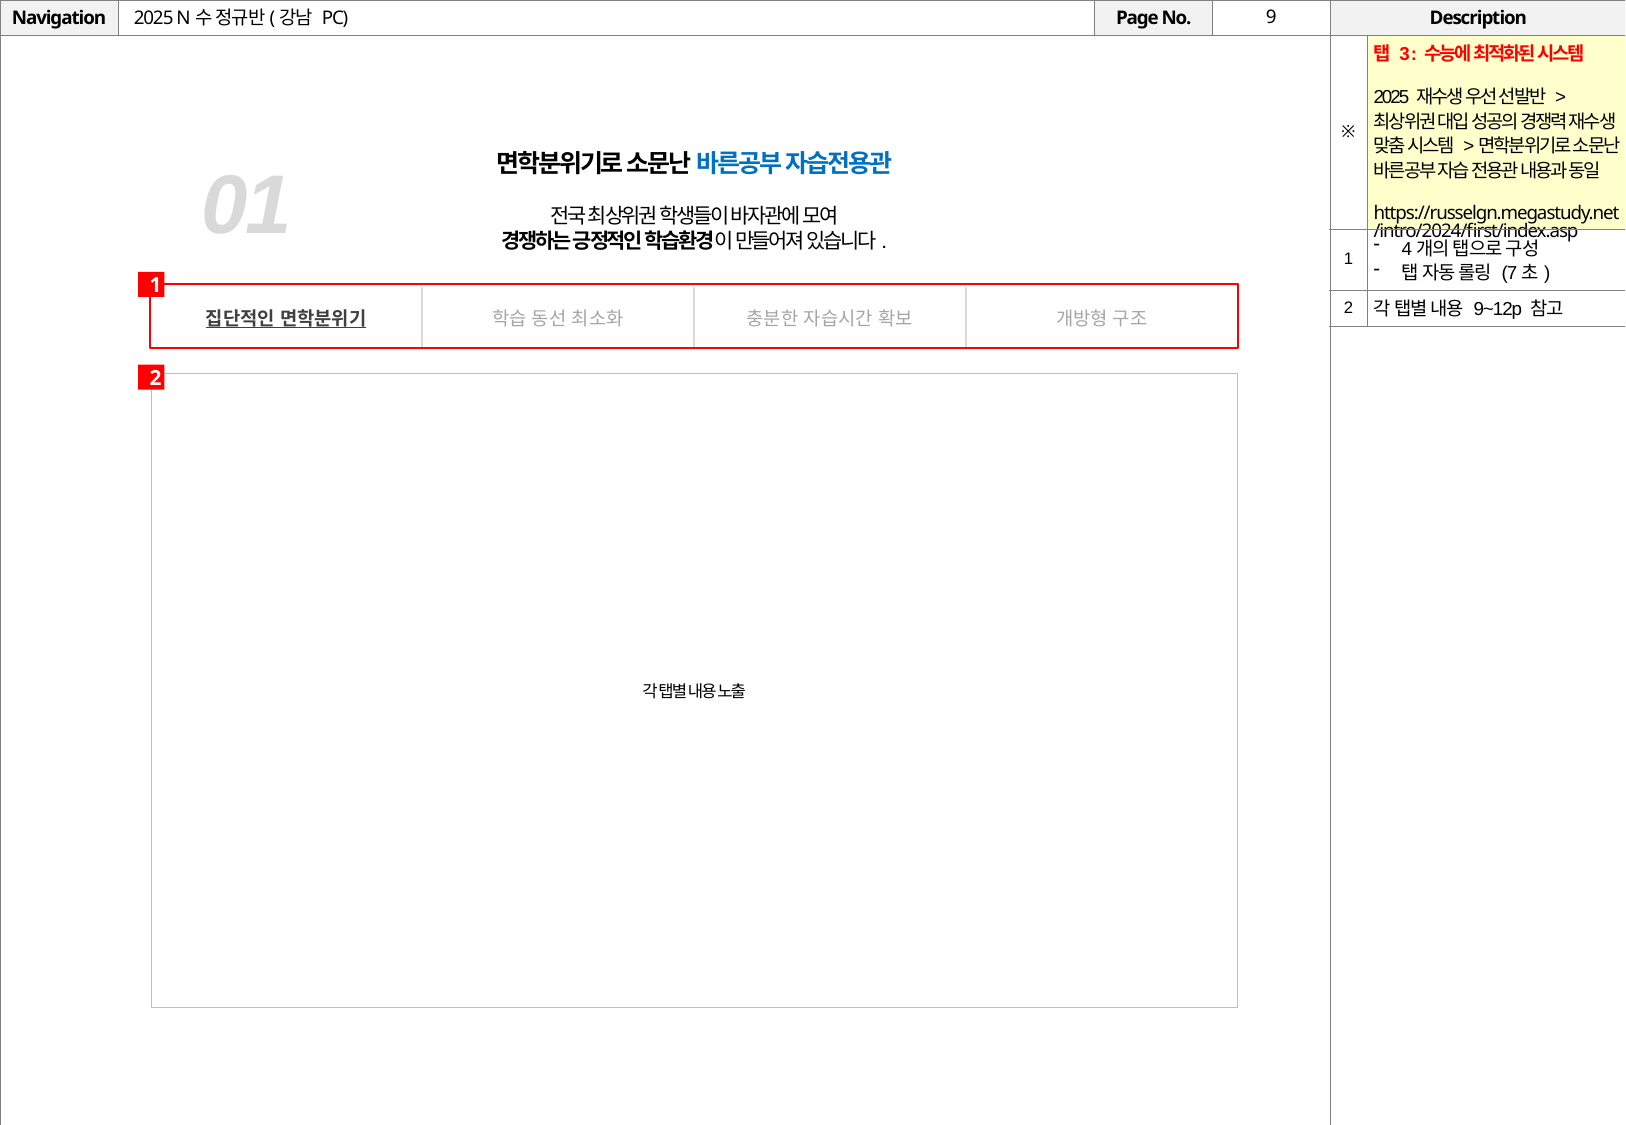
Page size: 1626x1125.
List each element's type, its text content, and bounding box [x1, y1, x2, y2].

table_header 탭 3 : 수능에 최적화된 시스템 2025 재수생 우선 선발반 > 최상위권 대입 성공의 경쟁력 재수생 맞춤 시스템 >면학분위기로 소문난 바른공부 자습 전용관 내용과 동일 https://russelgn.megastudy.net/intro/2024/first/index.asp [1368, 36, 1625, 229]
table_cell 4개의 탭으로 구성 탭 자동 롤링 (7초) [1368, 230, 1625, 290]
text_box 2 [136, 363, 166, 392]
table_header ※ [1329, 36, 1367, 229]
text_box [148, 282, 1240, 350]
table_cell 각 탭별 내용 9~12p 참고 [1368, 291, 1625, 326]
text_box 1 [136, 270, 166, 299]
table_cell 1 [1329, 230, 1367, 290]
title 2025 N수 정규반(강남 PC) [118, 0, 1097, 35]
text_box 각 탭별 내용 노출 [149, 371, 1240, 1010]
table_cell 2 [1329, 291, 1367, 326]
text_box 01 [186, 142, 317, 258]
text_box 면학분위기로 소문난 바른공부 자습전용관 전국 최상위권 학생들이 바자관에 모여 경쟁하는 긍정적인 학습환경이 만들어져 있습니다. [150, 139, 1238, 260]
